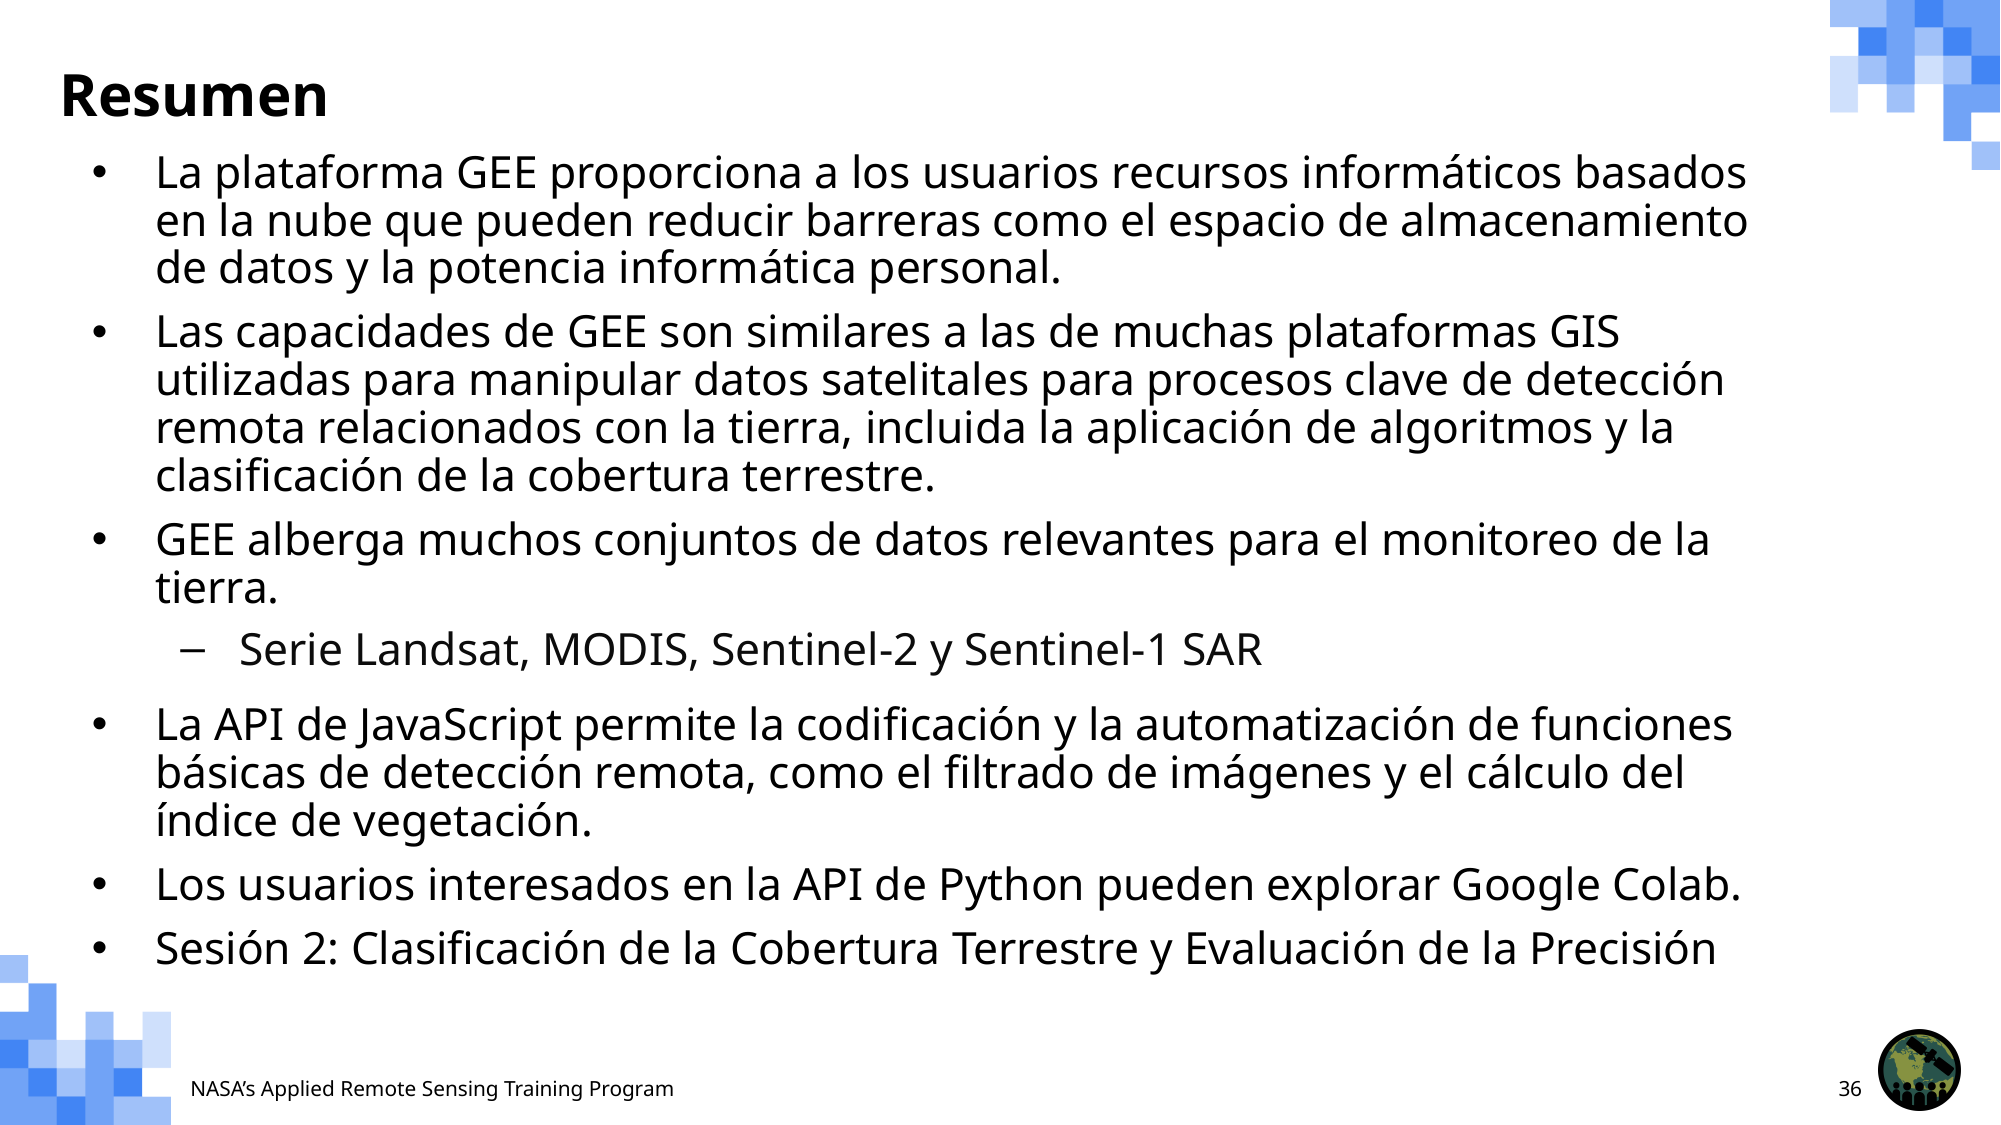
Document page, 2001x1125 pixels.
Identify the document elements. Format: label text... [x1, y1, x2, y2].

picture [1830, 0, 2000, 170]
list La plataforma GEE proporciona a los usuarios recursos informáticos basados en la nube que pueden reducir barreras como el espacio de almacenamiento de datos y la potencia informática personal. Las capacidades de GEE son similares a las de muchas plataformas GIS utilizadas para manipular datos satelitales para procesos clave de detección remota relacionados con la tierra, incluida la aplicación de algoritmos y la clasificación de la cobertura terrestre. GEE alberga muchos conjuntos de datos relevantes para el monitoreo de la tierra. Serie Landsat, MODIS, Sentinel-2 y Sentinel-1 SAR La API de JavaScript permite la codificación y la automatización de funciones básicas de detección remota, como el filtrado de imágenes y el cálculo del índice de vegetación. Los usuarios interesados en la API de Python pueden explorar Google Colab. Sesión 2: Clasificación de la Cobertura Terrestre y Evaluación de la Precisión [76, 139, 1777, 1015]
picture [1878, 1029, 1961, 1111]
picture [0, 955, 171, 1125]
title Resumen [39, 45, 1961, 140]
